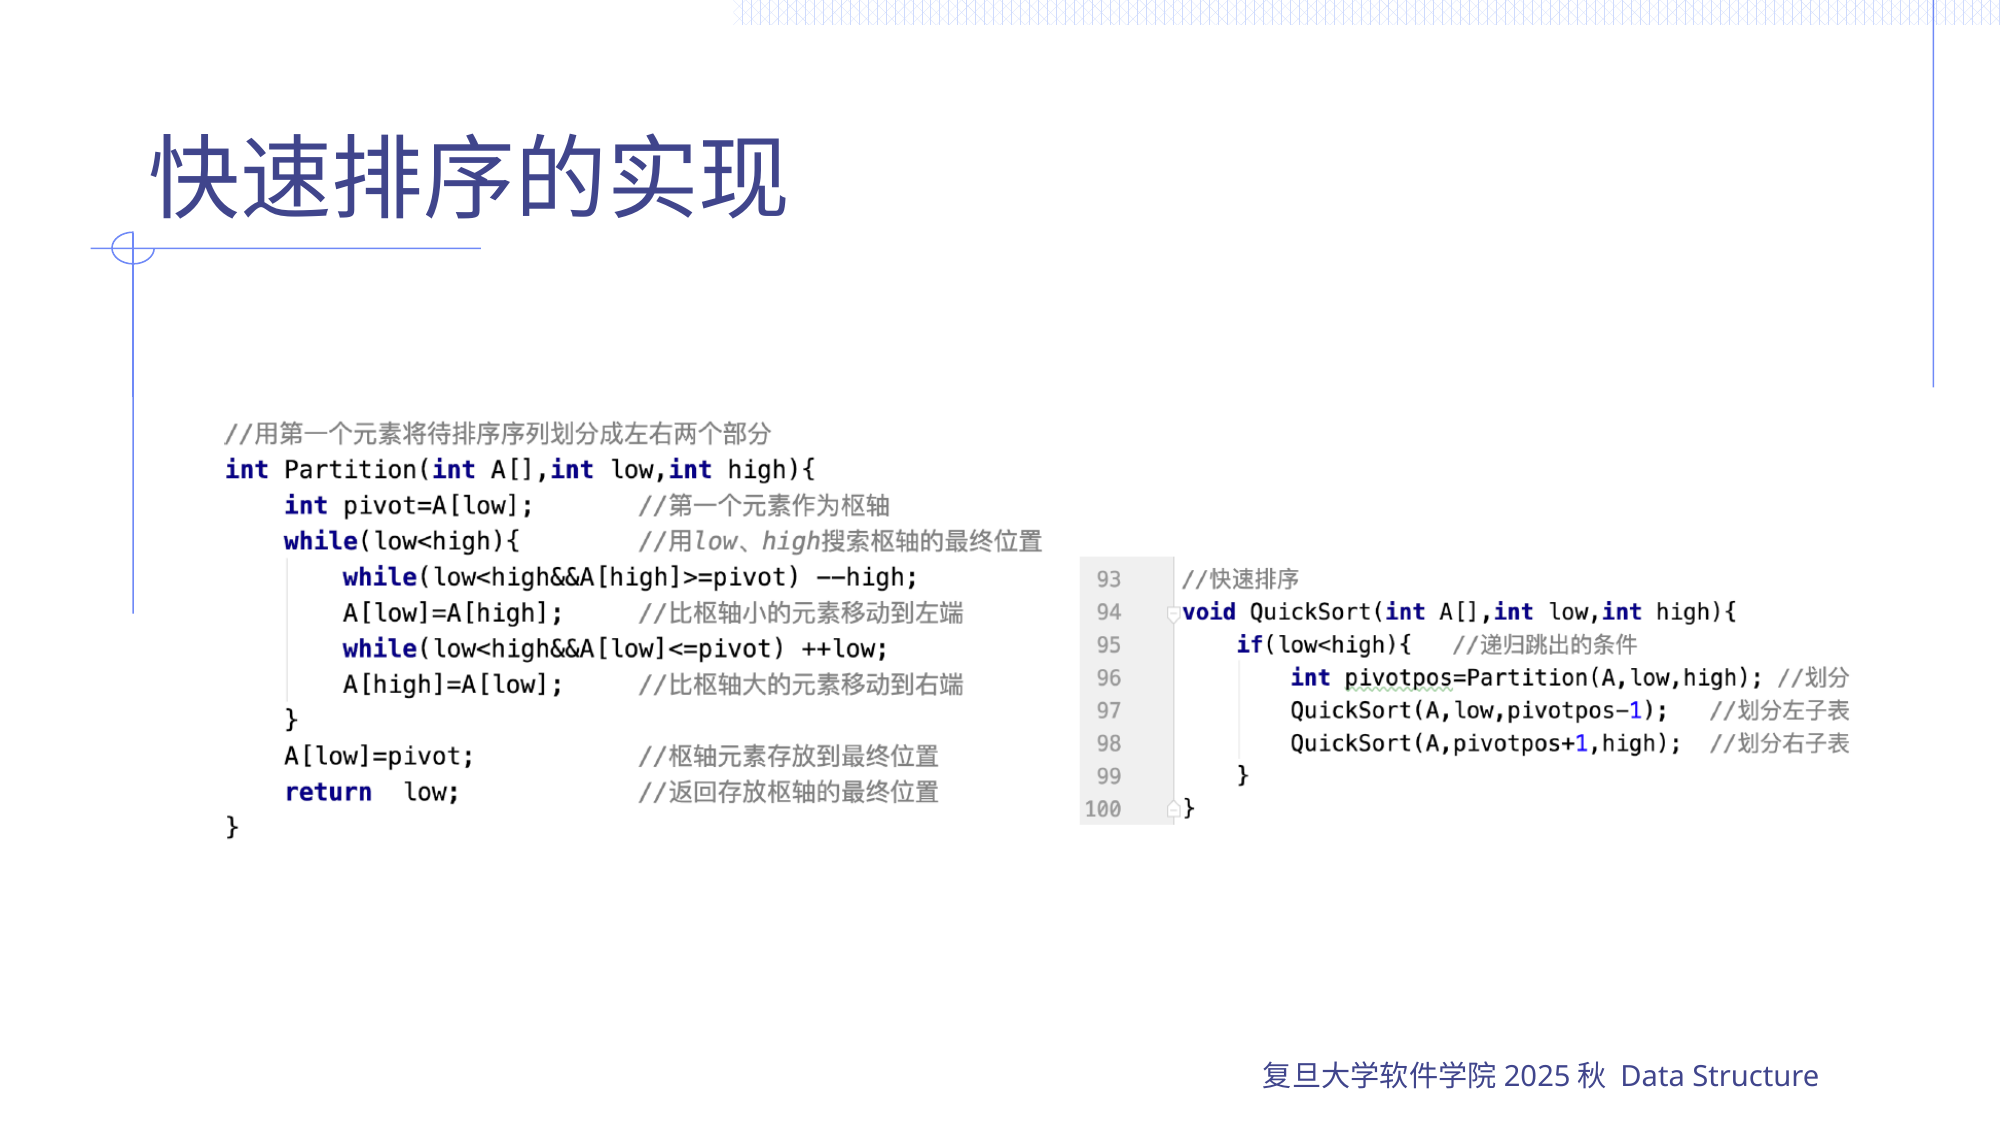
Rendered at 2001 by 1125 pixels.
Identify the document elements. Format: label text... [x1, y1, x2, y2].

title 快速排序的实现 [133, 50, 1834, 238]
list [183, 403, 1884, 897]
